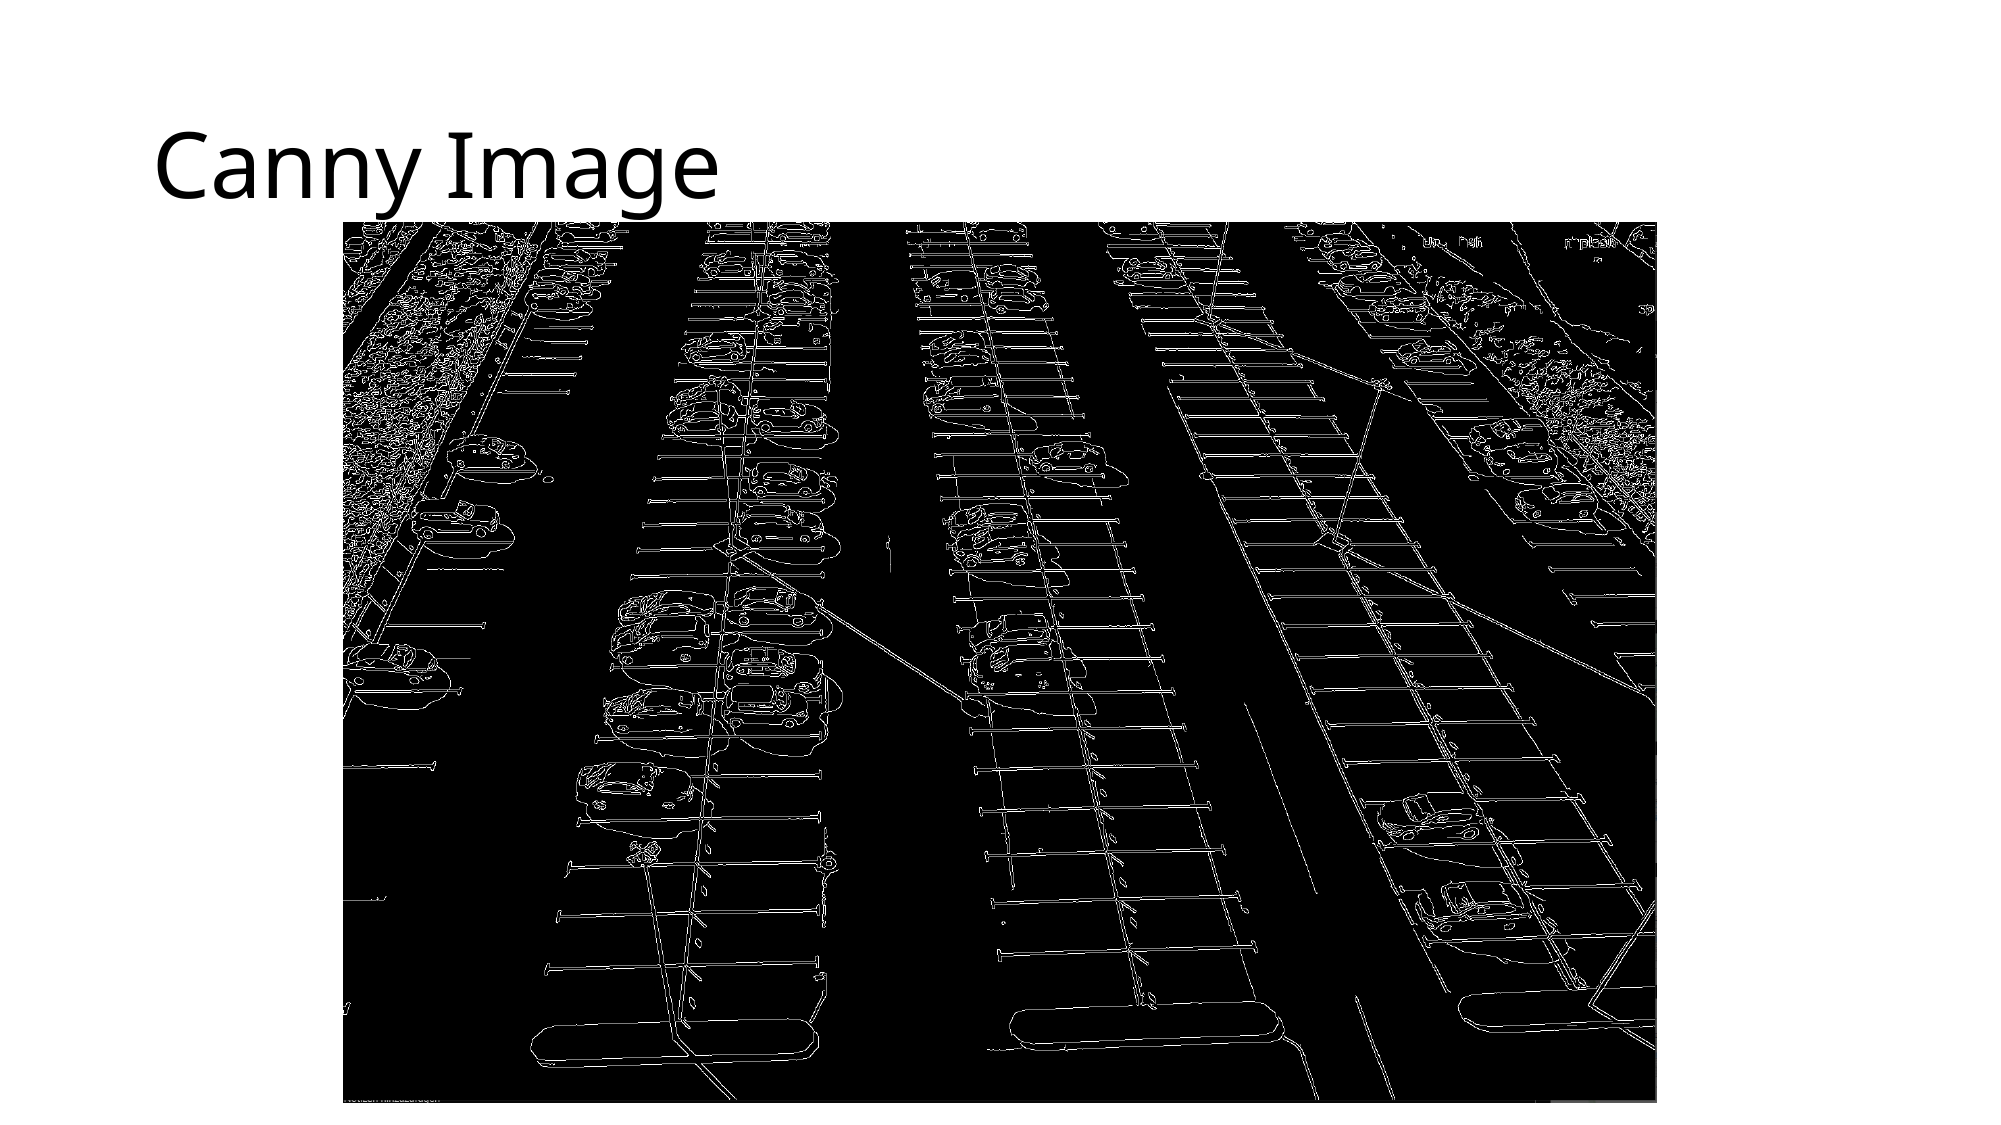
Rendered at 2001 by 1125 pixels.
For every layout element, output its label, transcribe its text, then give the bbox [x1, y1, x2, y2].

title Canny Image [137, 59, 1863, 278]
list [342, 222, 1657, 1103]
